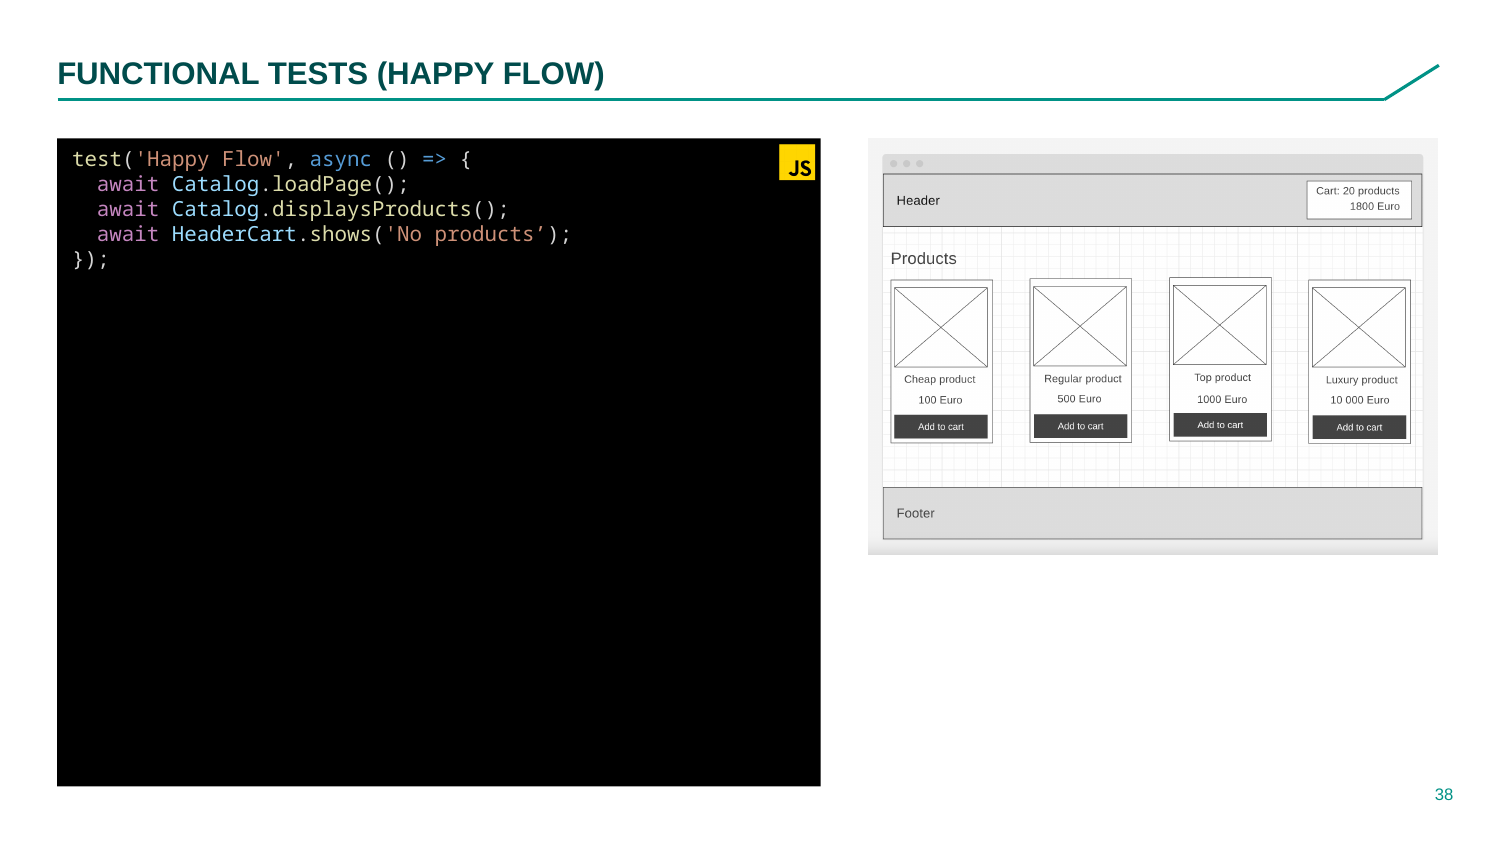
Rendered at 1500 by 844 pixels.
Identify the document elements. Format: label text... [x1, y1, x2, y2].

list Functional tests (Happy flow) [57, 57, 1442, 93]
text_box test('Happy Flow', async () => { await Catalog.loadPage(); await Catalog.displaysProducts(); await HeaderCart.shows('No products’); }); [57, 138, 821, 353]
text_box [56, 137, 822, 787]
picture [773, 138, 821, 186]
picture [868, 138, 1438, 555]
